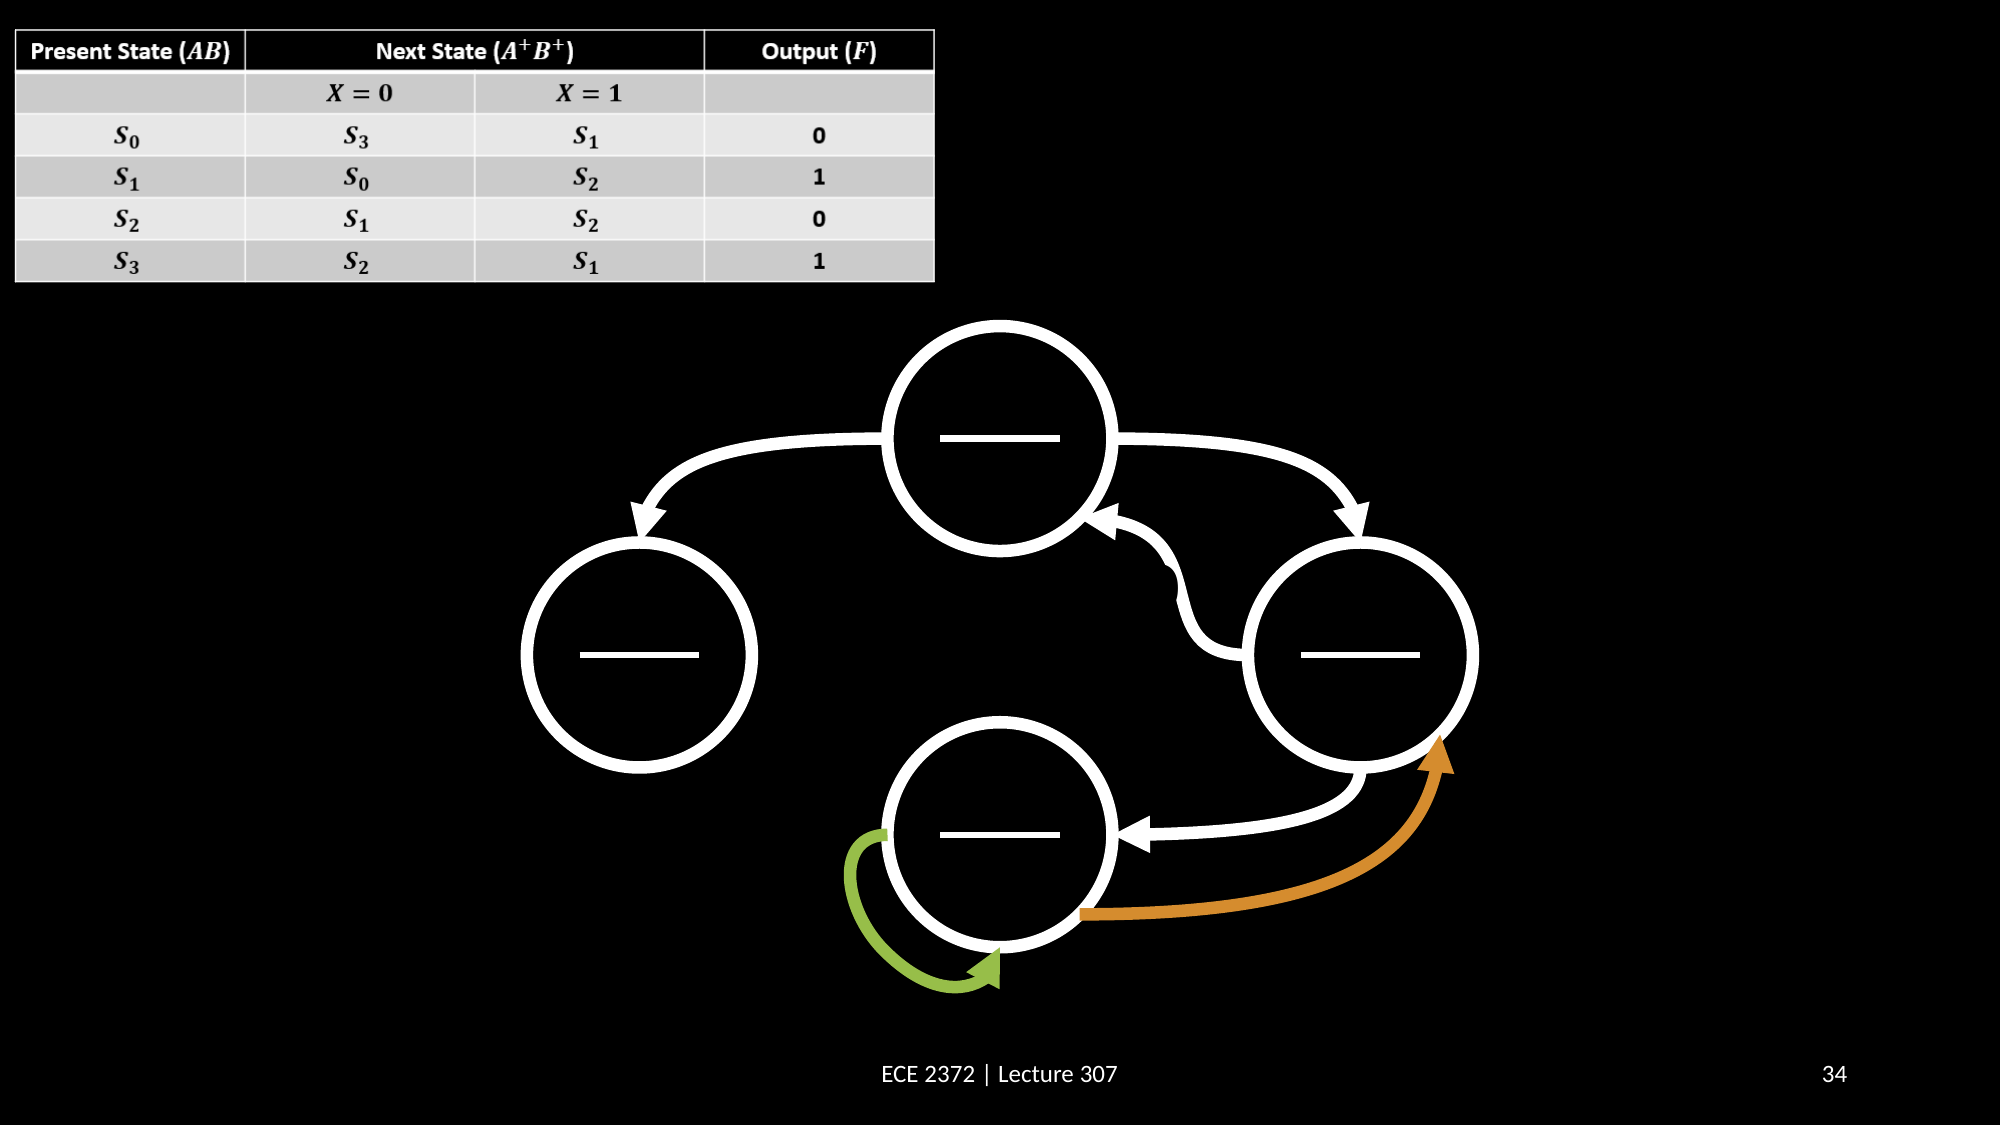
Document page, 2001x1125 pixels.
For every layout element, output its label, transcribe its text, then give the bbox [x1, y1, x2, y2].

footer ECE 2372 | Lecture 307 [662, 1042, 1338, 1103]
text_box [526, 326, 1473, 1008]
slide_number 34 [1412, 1042, 1863, 1103]
picture [10, 23, 941, 291]
